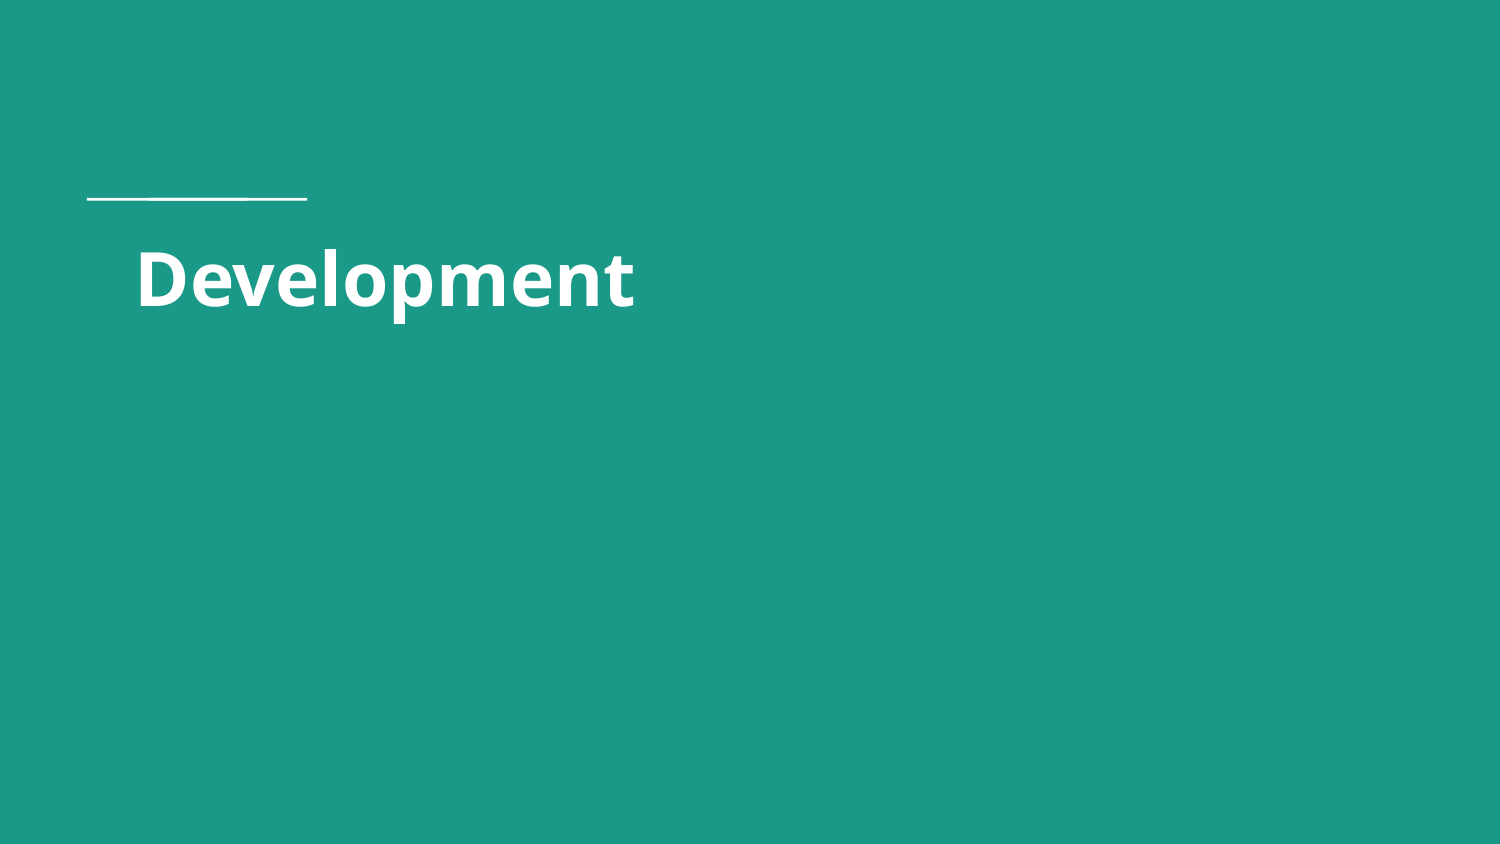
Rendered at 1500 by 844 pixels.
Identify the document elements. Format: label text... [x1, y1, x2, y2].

title Development [119, 216, 1381, 466]
